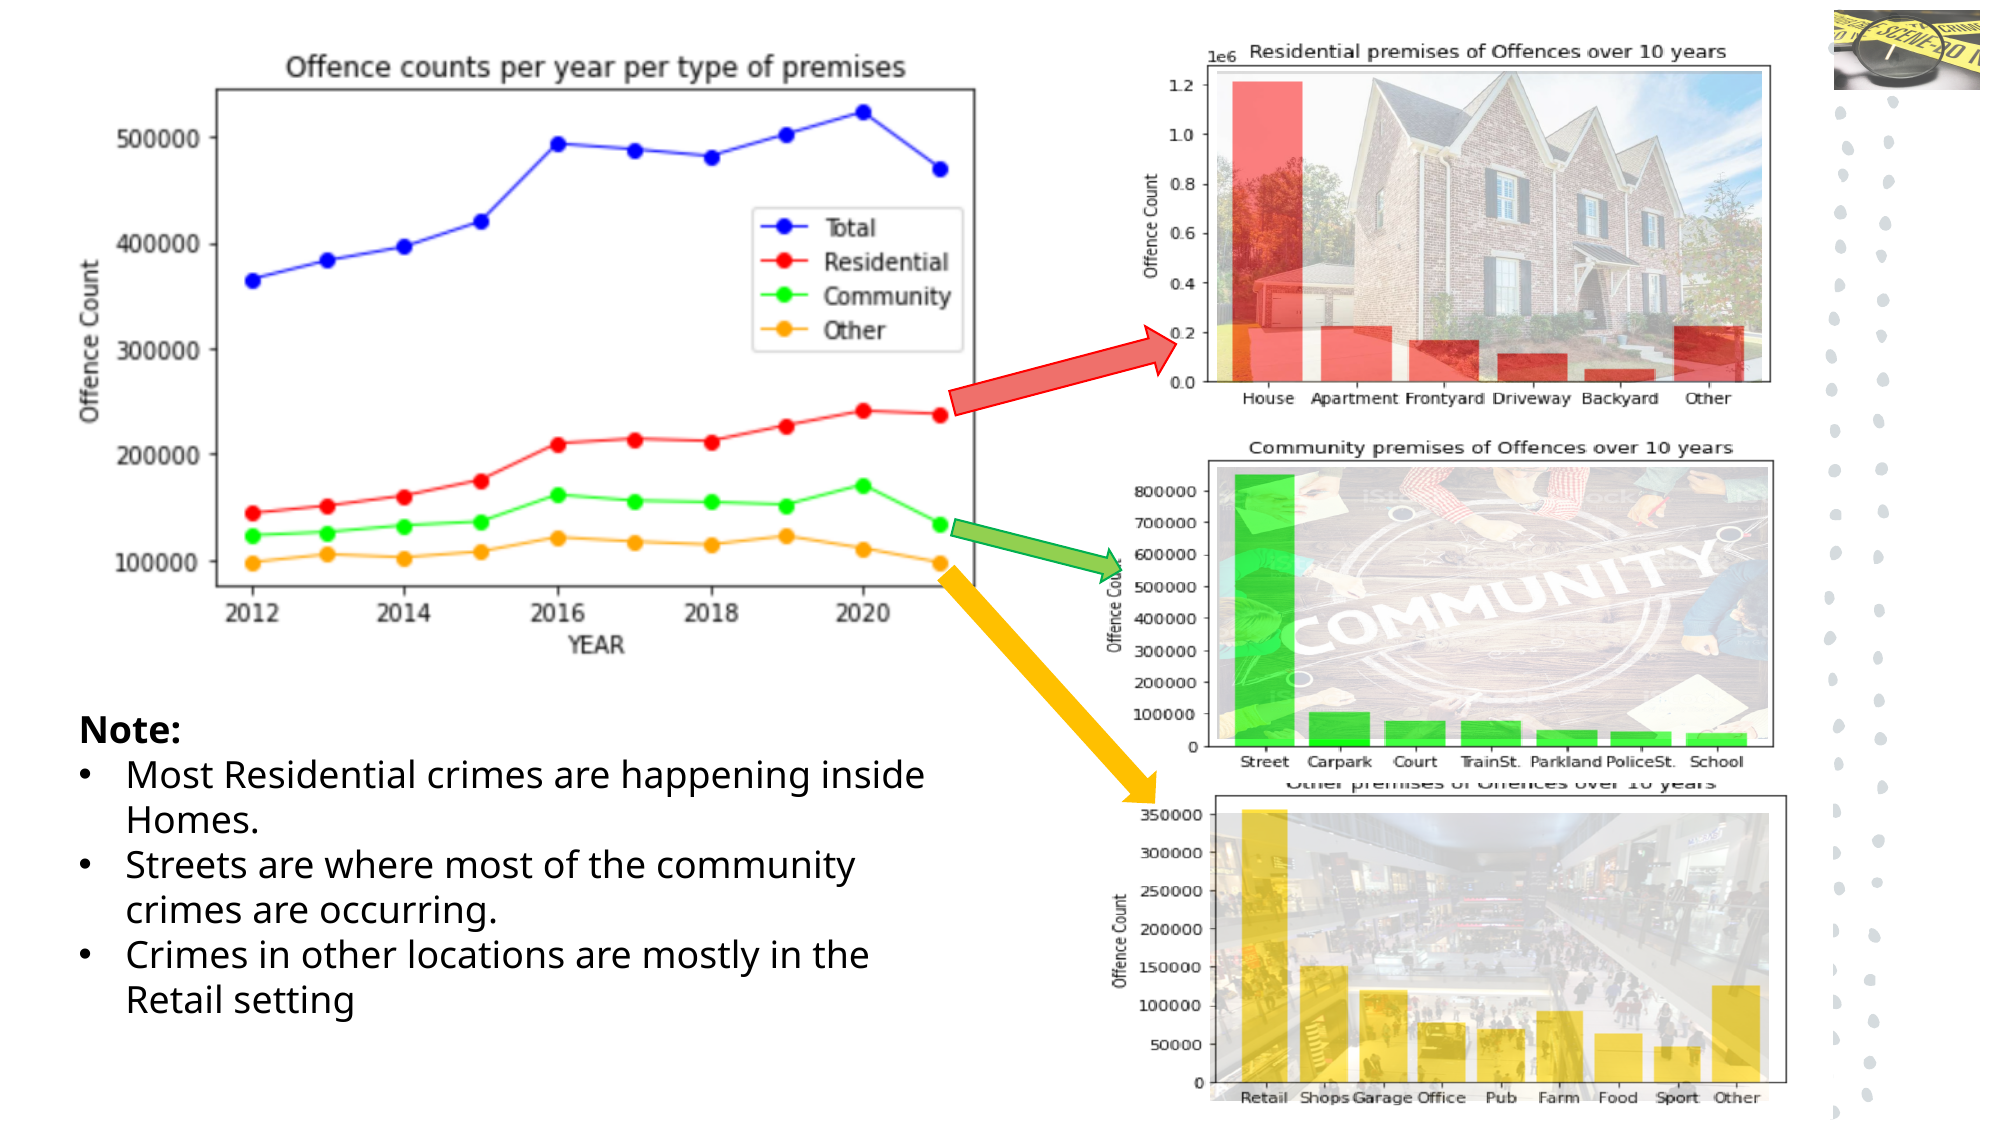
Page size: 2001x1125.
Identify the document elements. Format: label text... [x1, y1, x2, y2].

text_box [1039, 539, 1083, 571]
text_box Note: Most Residential crimes are happening inside Homes. Streets are where most of the community crimes are occurring. Crimes in other locations are mostly in the Retail setting [63, 698, 975, 1029]
text_box [1014, 658, 1083, 742]
picture [1834, 10, 1980, 90]
text_box [1039, 343, 1125, 395]
picture [47, 37, 1039, 666]
picture [1125, 30, 1797, 421]
picture [1080, 431, 1833, 1119]
